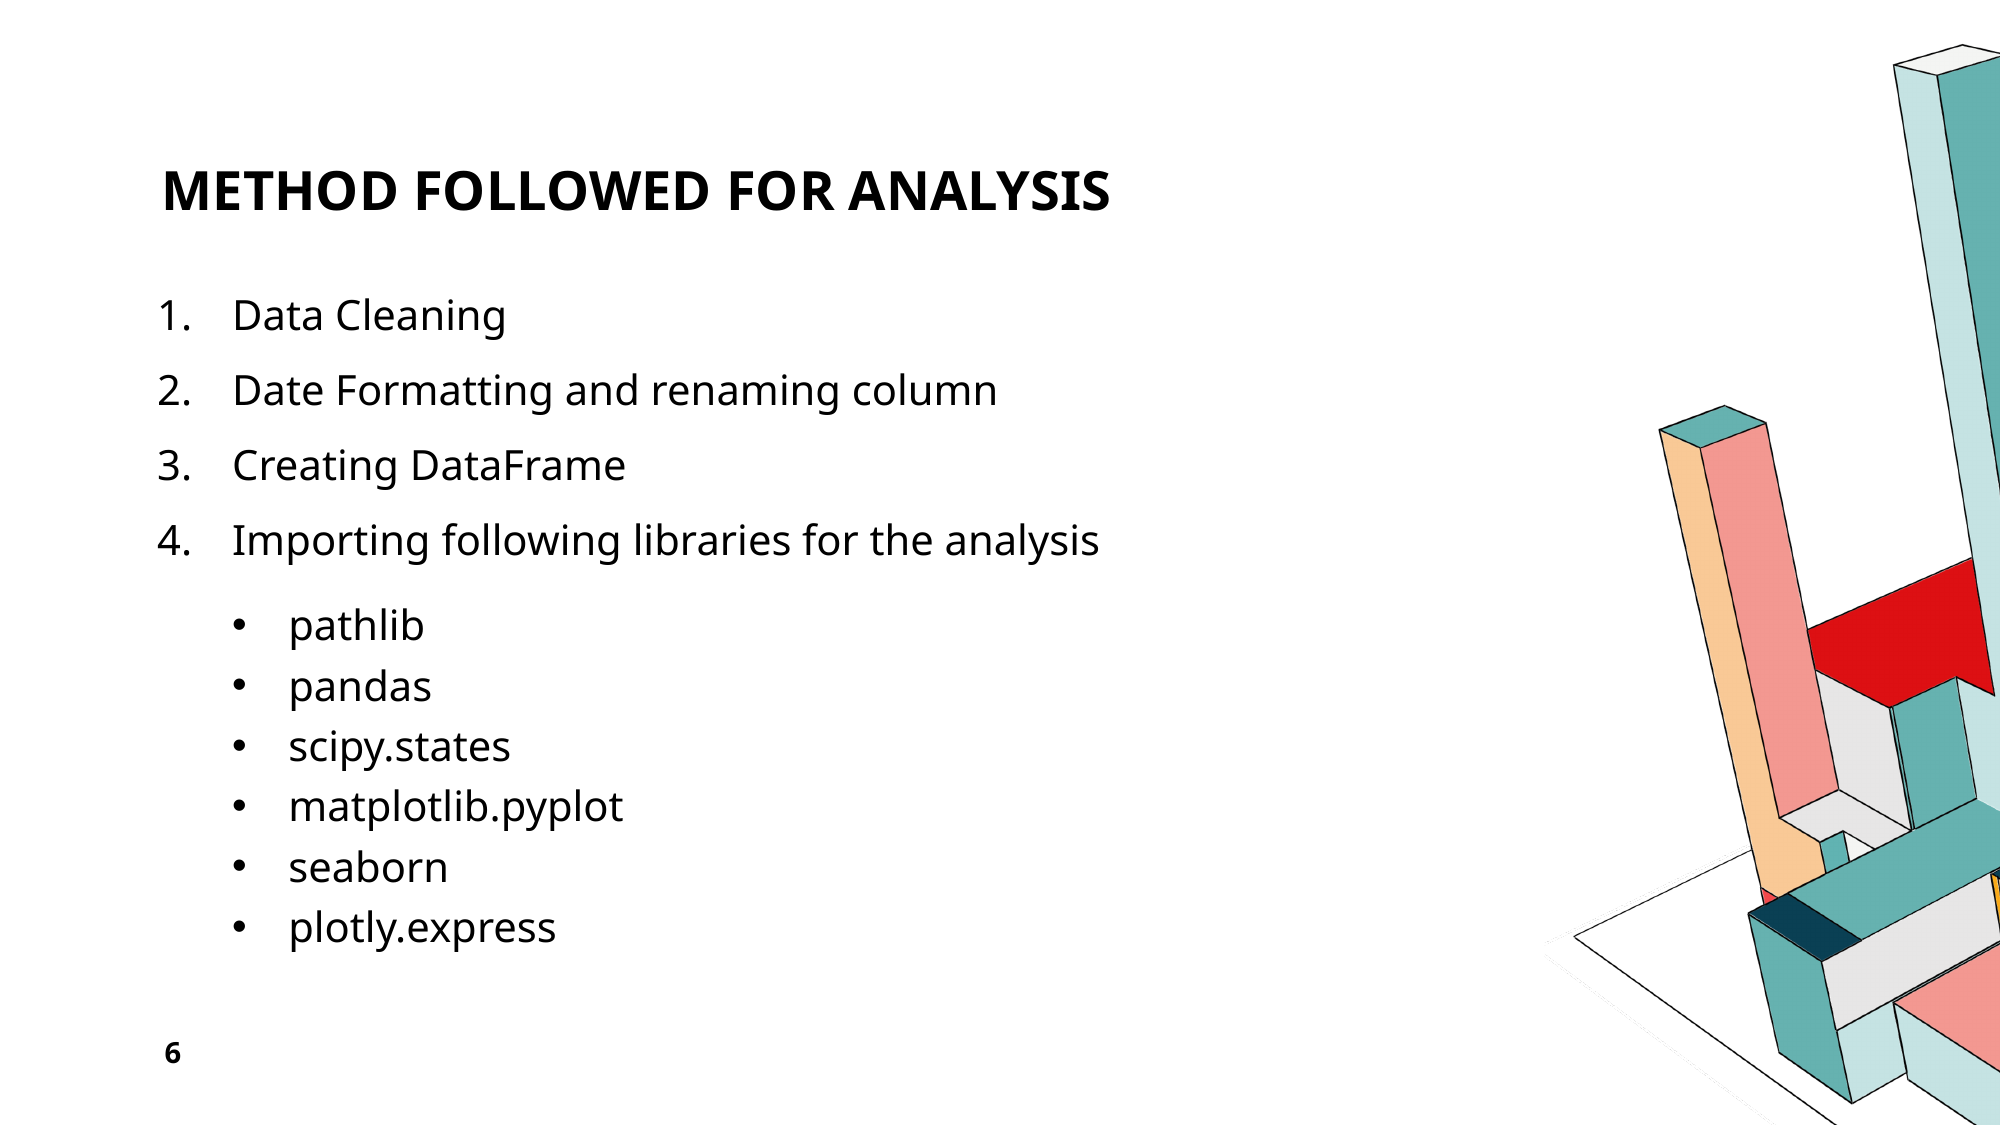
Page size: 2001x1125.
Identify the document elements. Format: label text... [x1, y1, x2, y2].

title Method followed for analysis [146, 11, 1870, 230]
picture [1544, 43, 2000, 1125]
list Data Cleaning Date Formatting and renaming column Creating DataFrame Importing following libraries for the analysis pathlib pandas scipy.states matplotlib.pyplot seaborn plotly.express [142, 281, 1647, 990]
slide_number 6 [149, 1024, 588, 1085]
